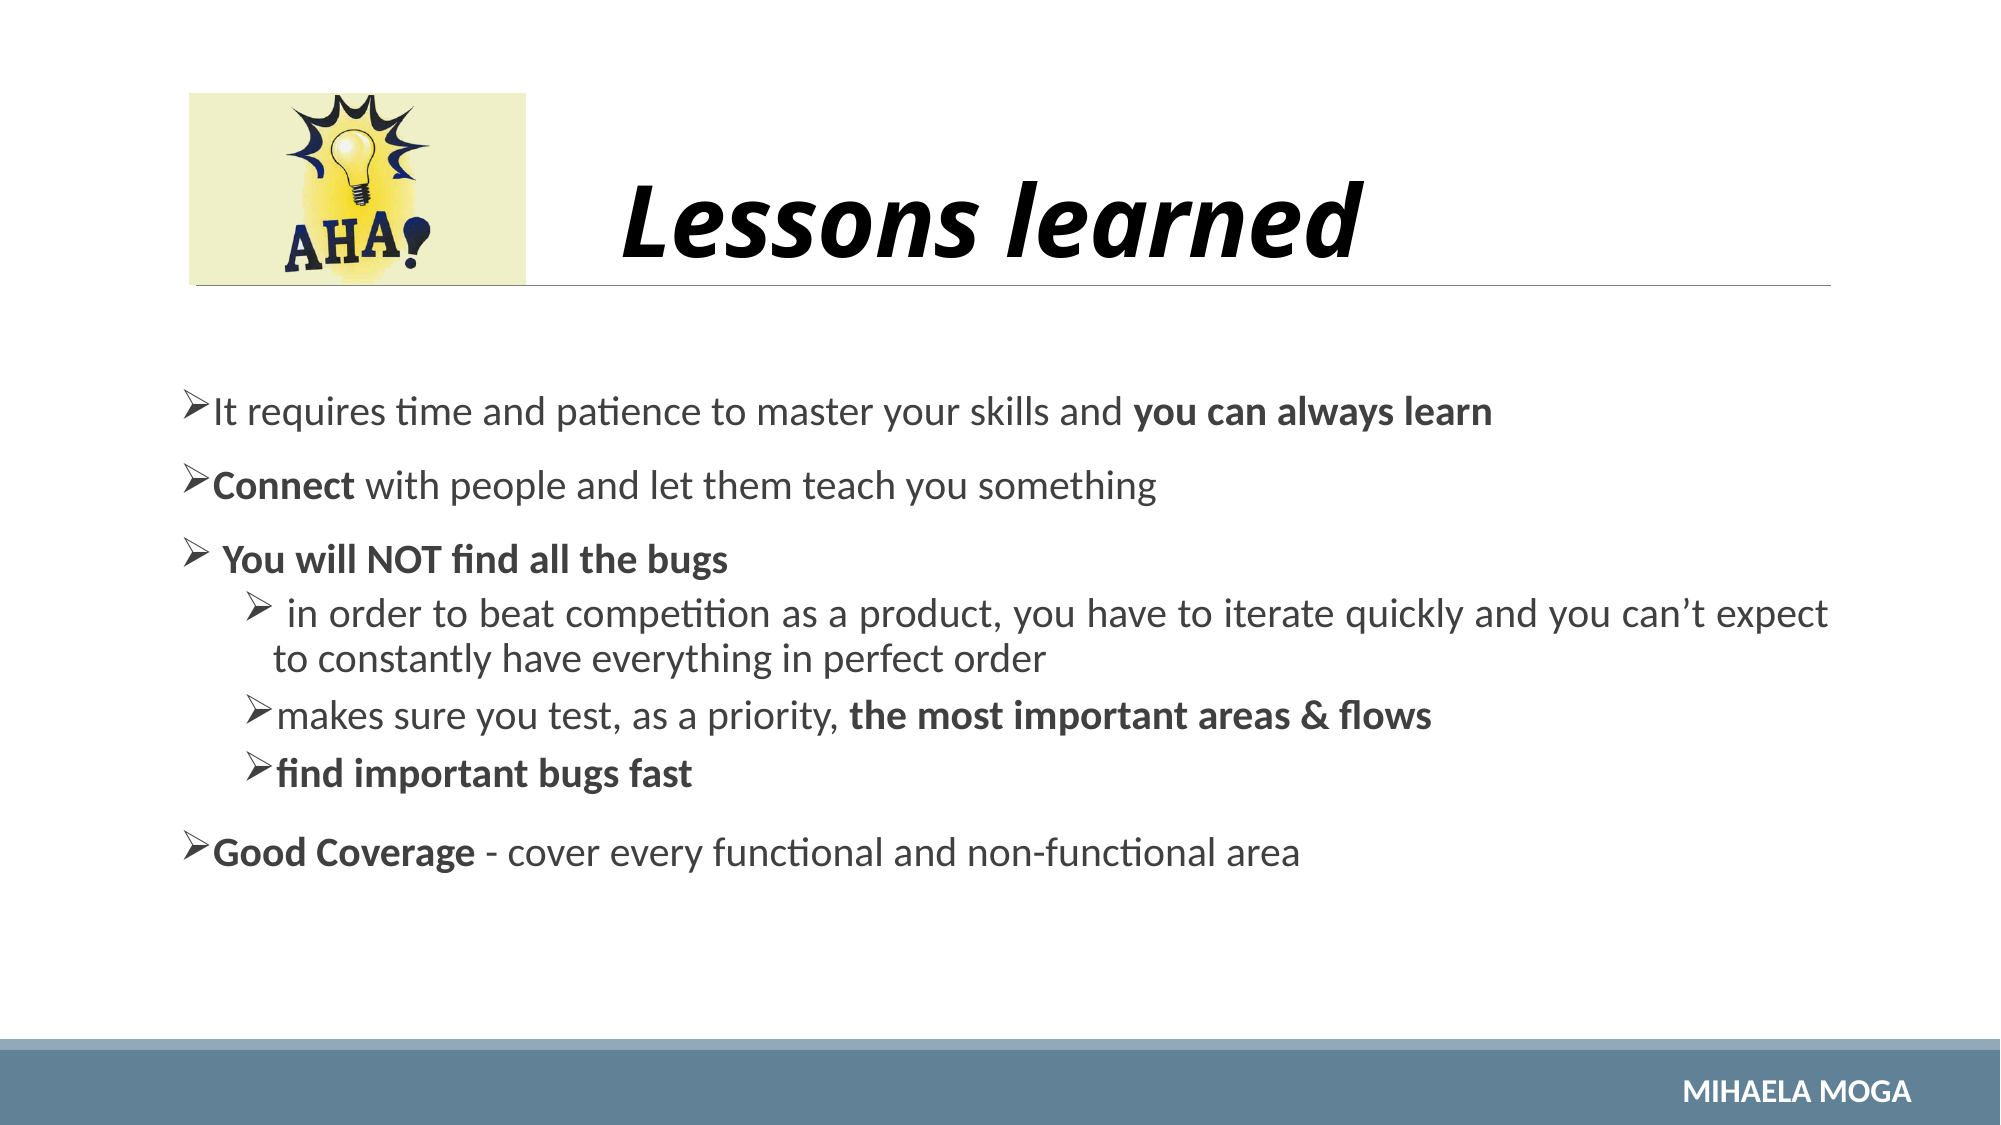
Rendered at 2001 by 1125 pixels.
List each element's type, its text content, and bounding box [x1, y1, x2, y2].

footer Mihaela Moga [604, 1059, 1928, 1120]
list It requires time and patience to master your skills and you can always learn Connect with people and let them teach you something You will NOT find all the bugs in order to beat competition as a product, you have to iterate quickly and you can’t expect to constantly have everything in perfect order makes sure you test, as a priority, the most important areas & flows find important bugs fast Good Coverage - cover every functional and non-functional area [180, 302, 1830, 963]
picture [189, 93, 526, 286]
title Lessons learned [180, 47, 1830, 285]
